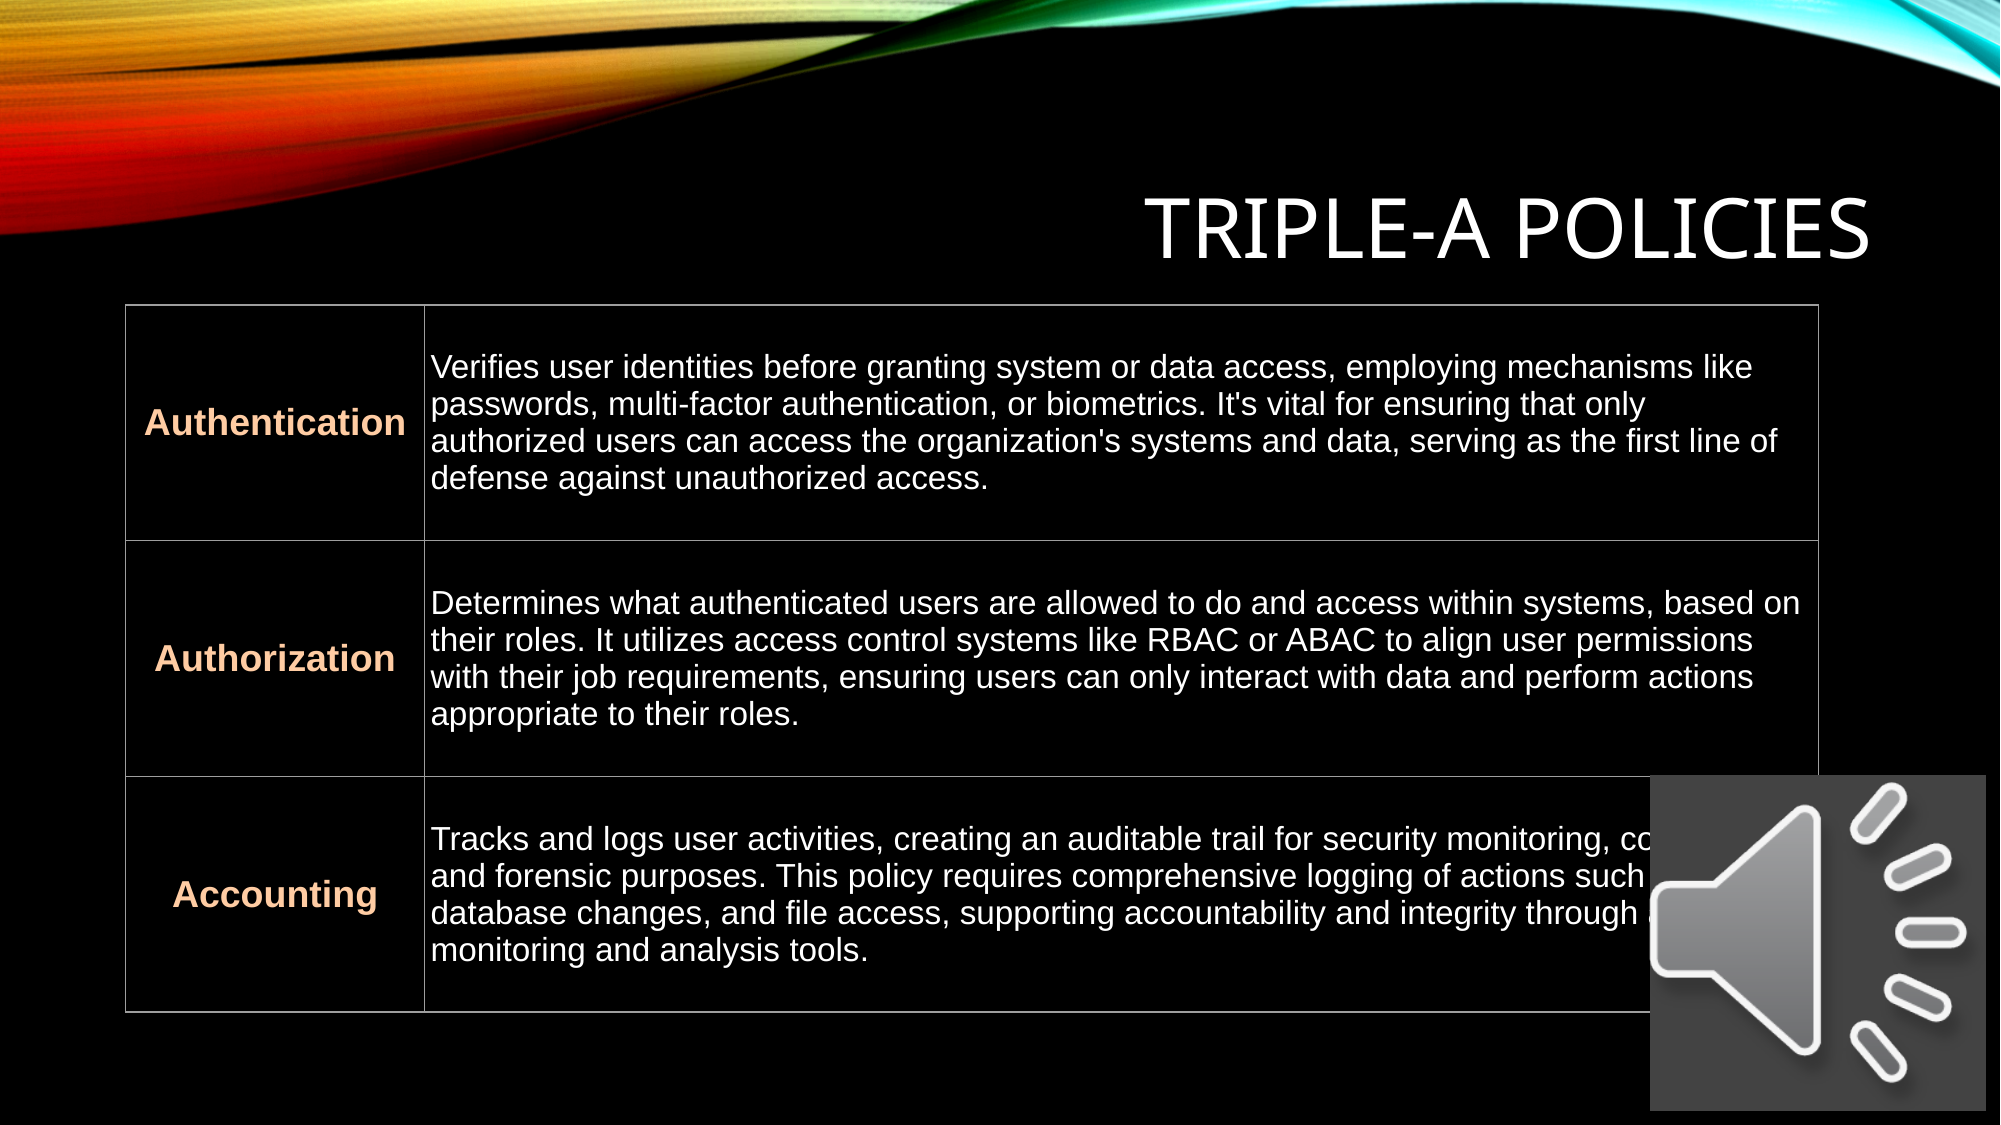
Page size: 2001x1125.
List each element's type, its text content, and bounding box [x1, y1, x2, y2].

picture [1648, 773, 1987, 1112]
picture [0, 0, 2000, 237]
table_cell Accounting [126, 777, 424, 1011]
table_cell Determines what authenticated users are allowed to do and access within systems, based on their roles. It utilizes access control systems like RBAC or ABAC to align user permissions with their job requirements, ensuring users can only interact with data and perform actions appropriate to their roles. [425, 541, 1818, 776]
table_cell Tracks and logs user activities, creating an auditable trail for security monitoring, compliance, and forensic purposes. This policy requires comprehensive logging of actions such as logins, database changes, and file access, supporting accountability and integrity through automated monitoring and analysis tools. [425, 777, 1644, 1011]
table_header Verifies user identities before granting system or data access, employing mechanisms like passwords, multi-factor authentication, or biometrics. It's vital for ensuring that only authorized users can access the organization's systems and data, serving as the first line of defense against unauthorized access. [425, 306, 1818, 540]
title TRIPLE-A POLICIES [474, 125, 1888, 338]
table_cell Authorization [126, 541, 424, 776]
table_header Authentication [126, 306, 424, 540]
